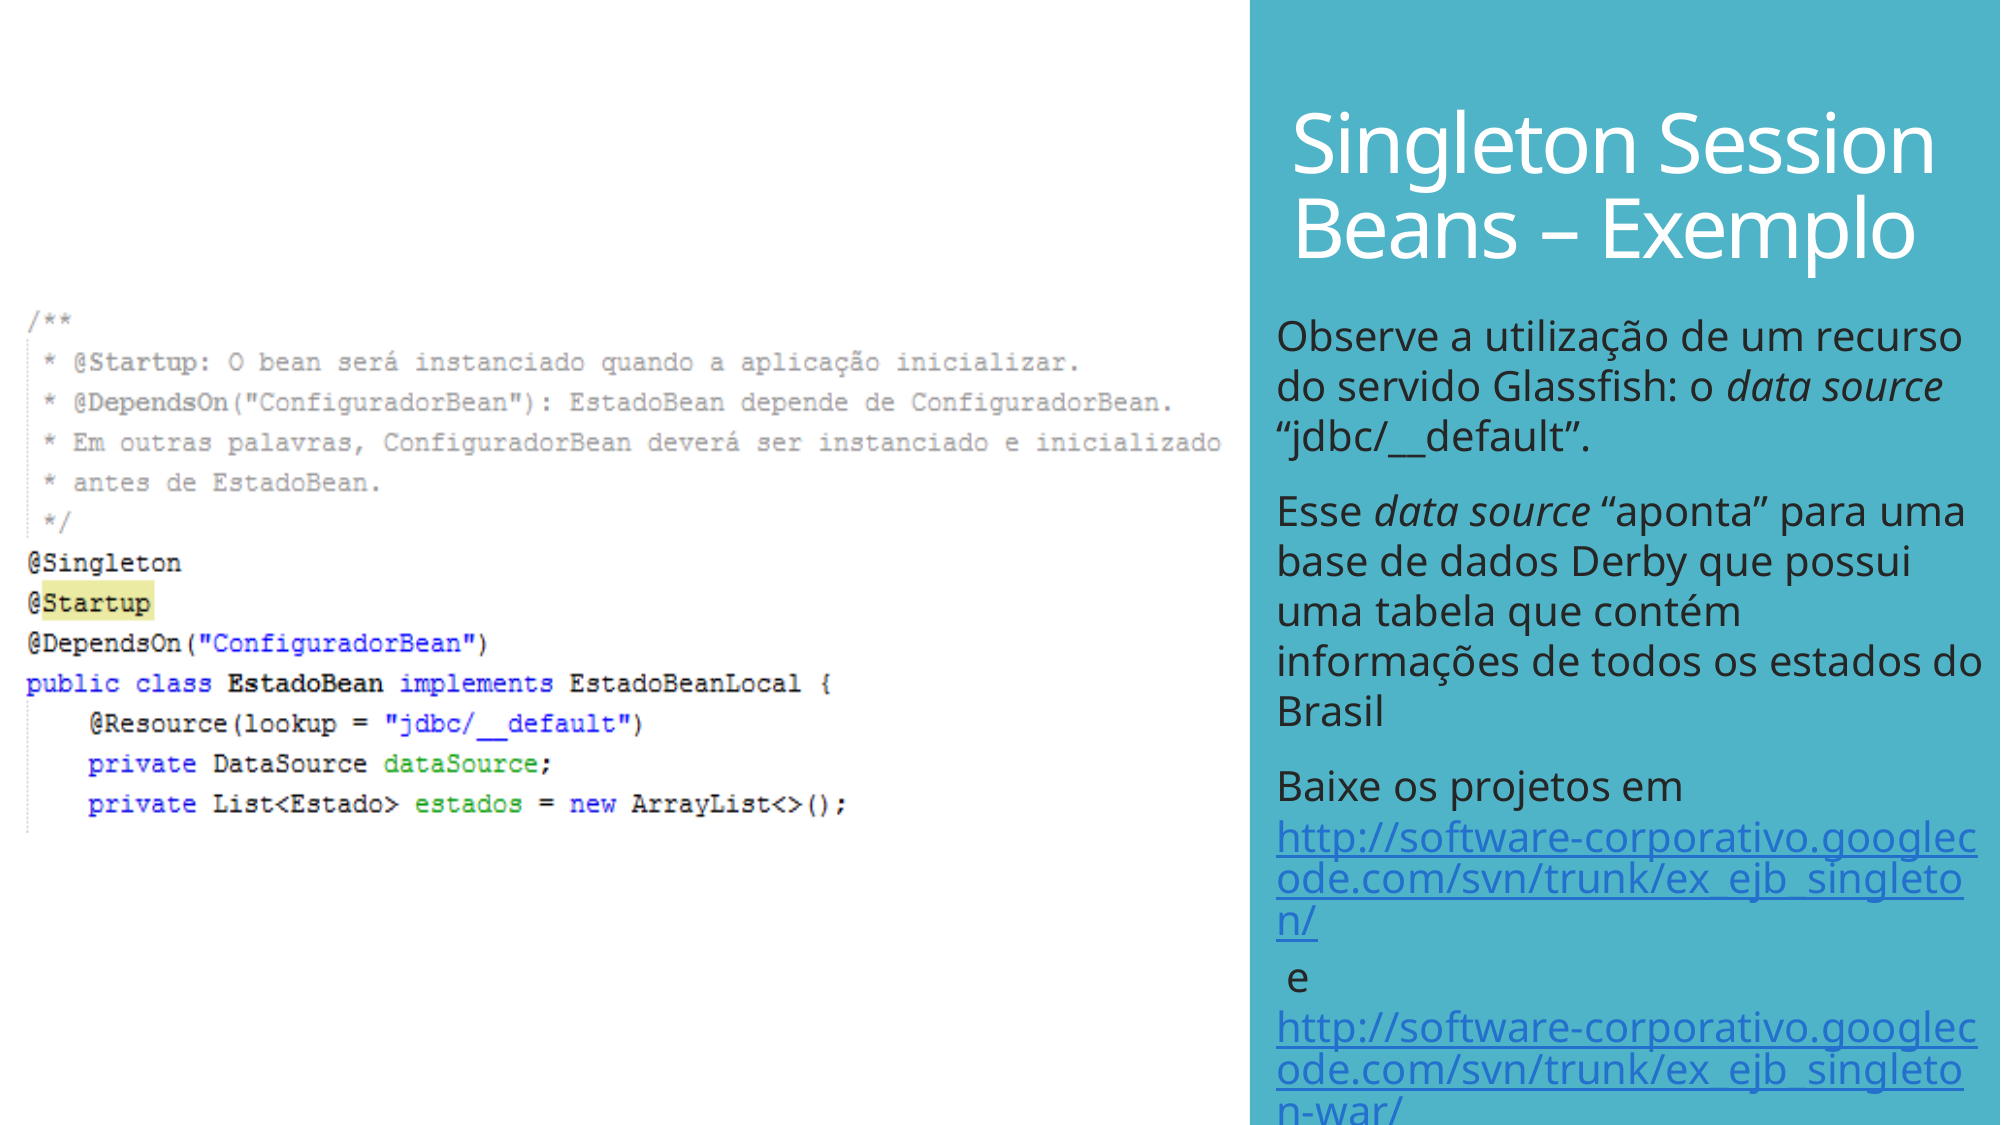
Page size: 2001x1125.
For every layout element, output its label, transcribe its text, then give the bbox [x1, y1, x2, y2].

list Observe a utilização de um recurso do servido Glassfish: o data source “jdbc/__default”. Esse data source “aponta” para uma base de dados Derby que possui uma tabela que contém informações de todos os estados do Brasil Baixe os projetos em http://software-corporativo.googlecode.com/svn/trunk/ex_ejb_singleton/ e http://software-corporativo.googlecode.com/svn/trunk/ex_ejb_singleton-war/ [1261, 302, 2000, 1063]
title Singleton Session Beans – Exemplo [1276, 88, 1965, 283]
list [25, 301, 1226, 833]
